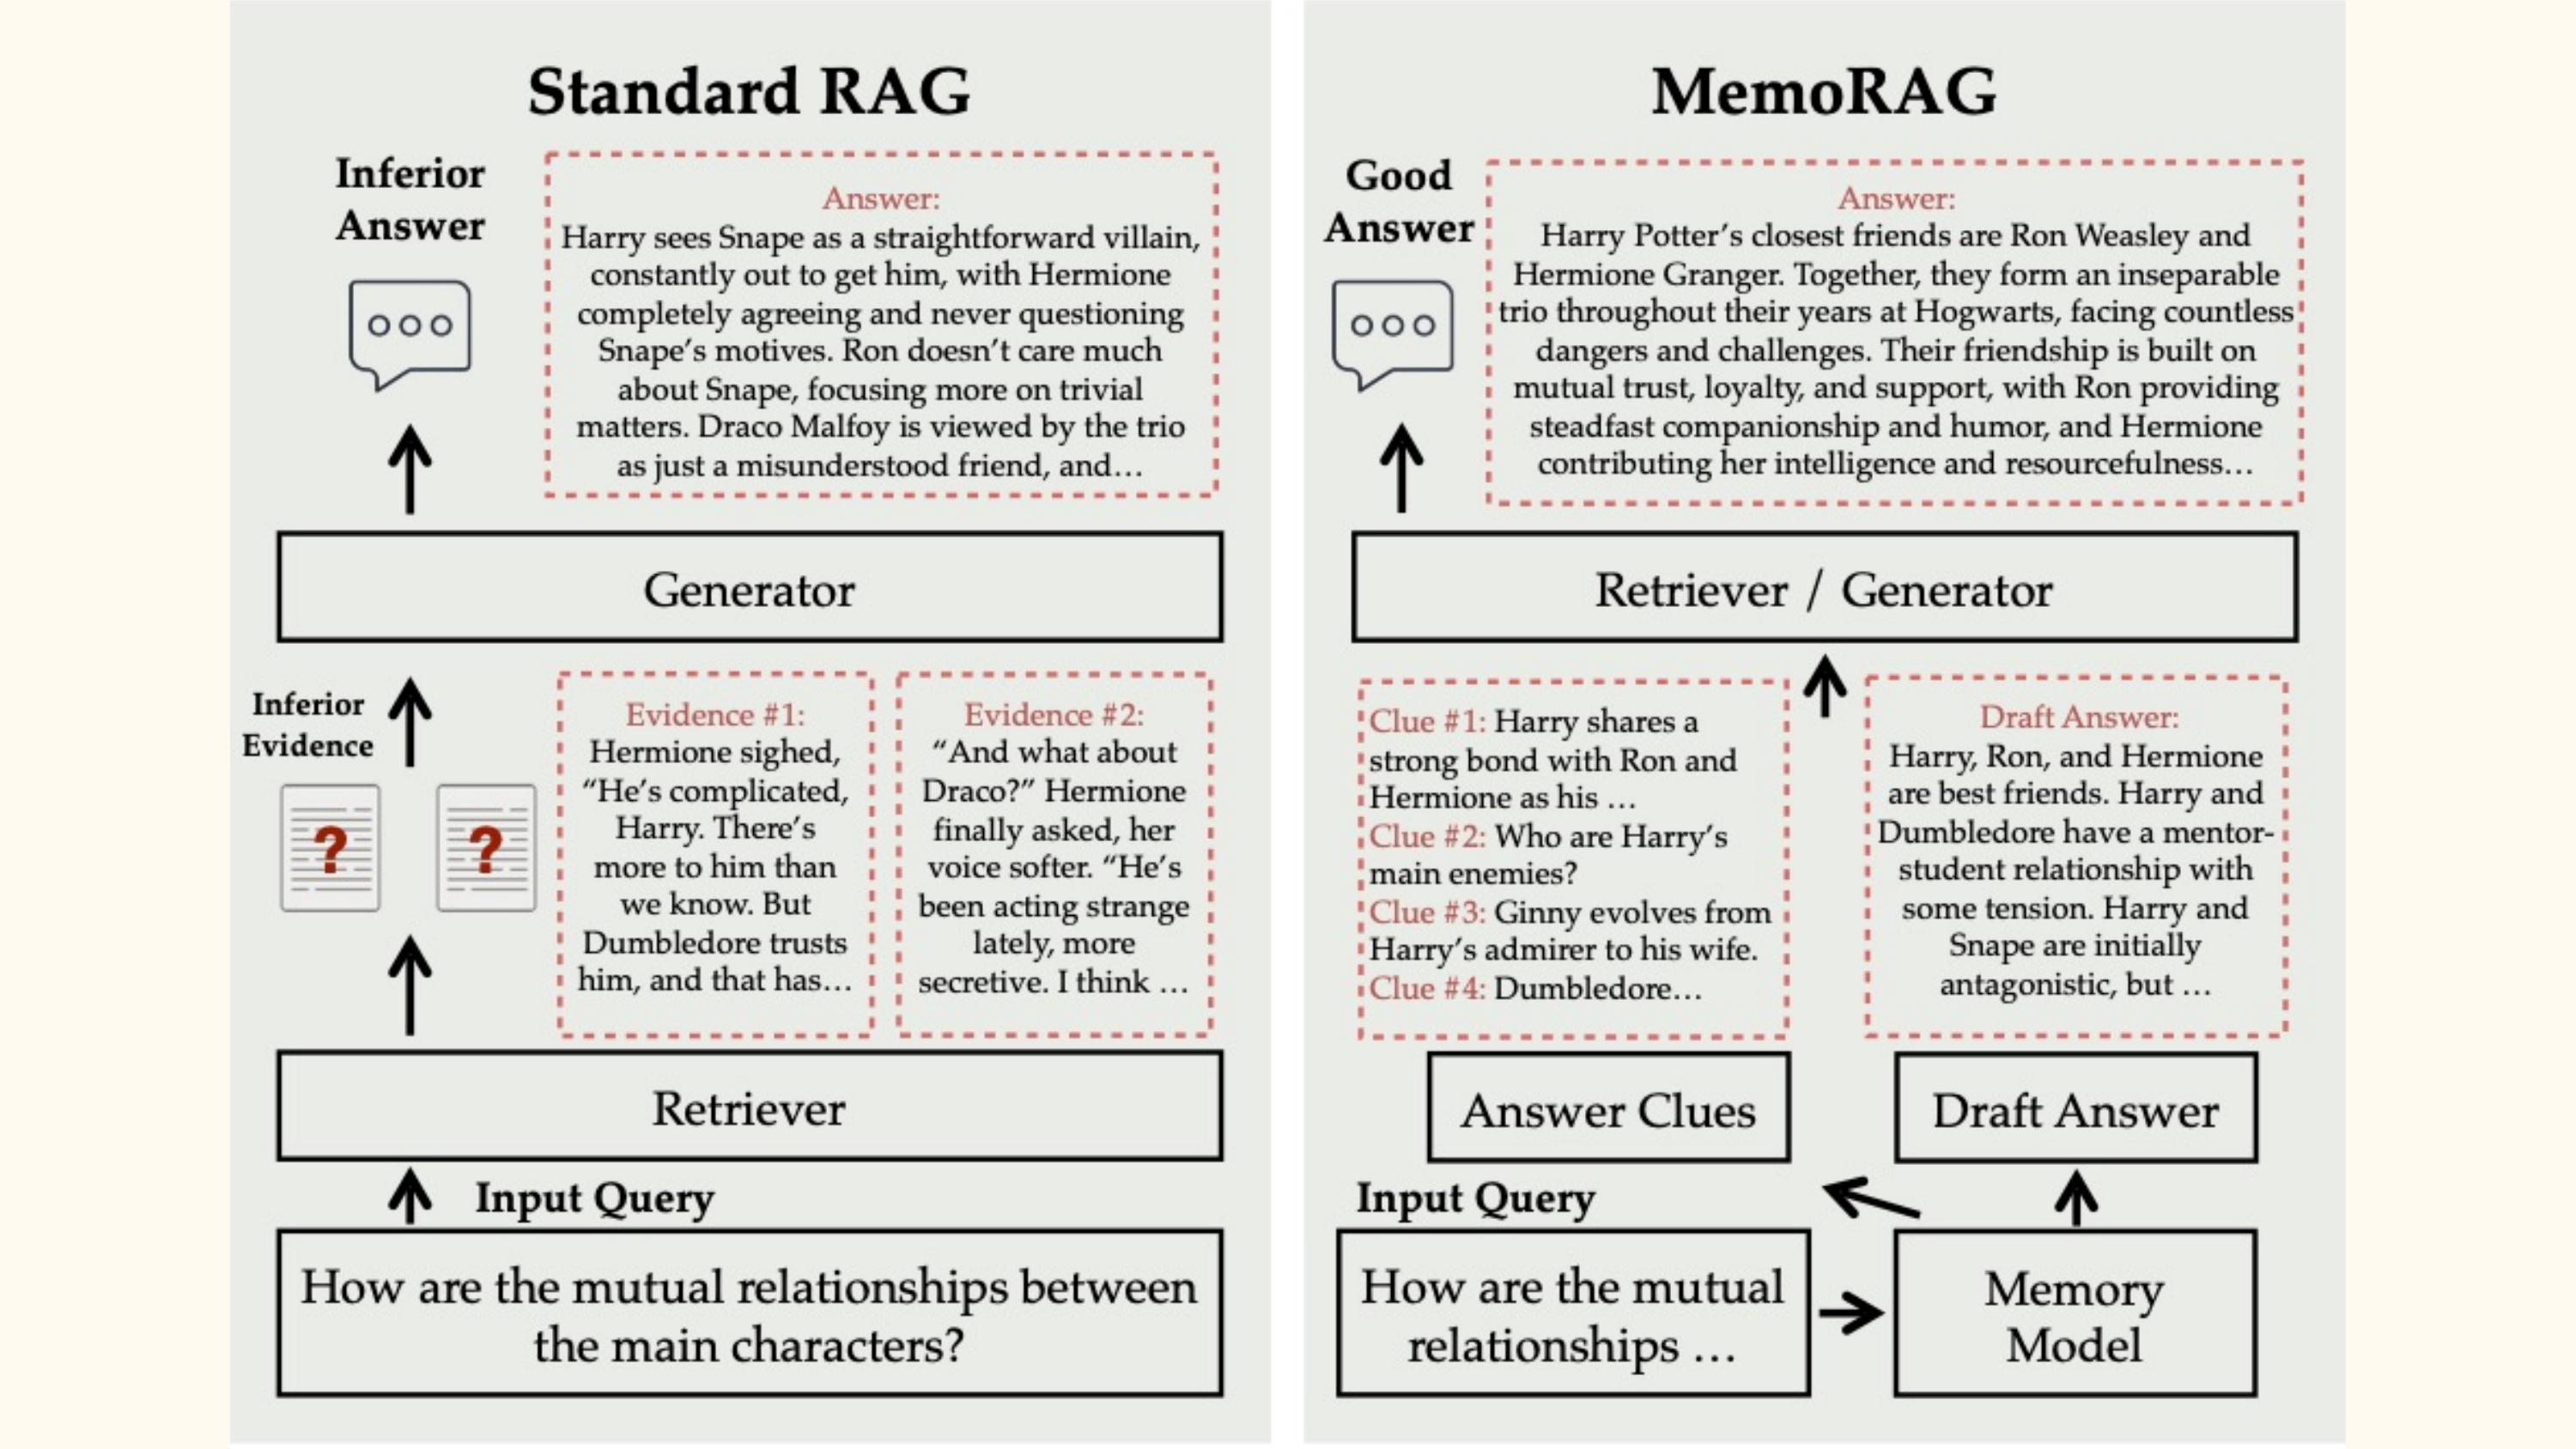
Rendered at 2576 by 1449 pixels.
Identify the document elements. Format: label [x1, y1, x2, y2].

text_box [230, 0, 2346, 1449]
